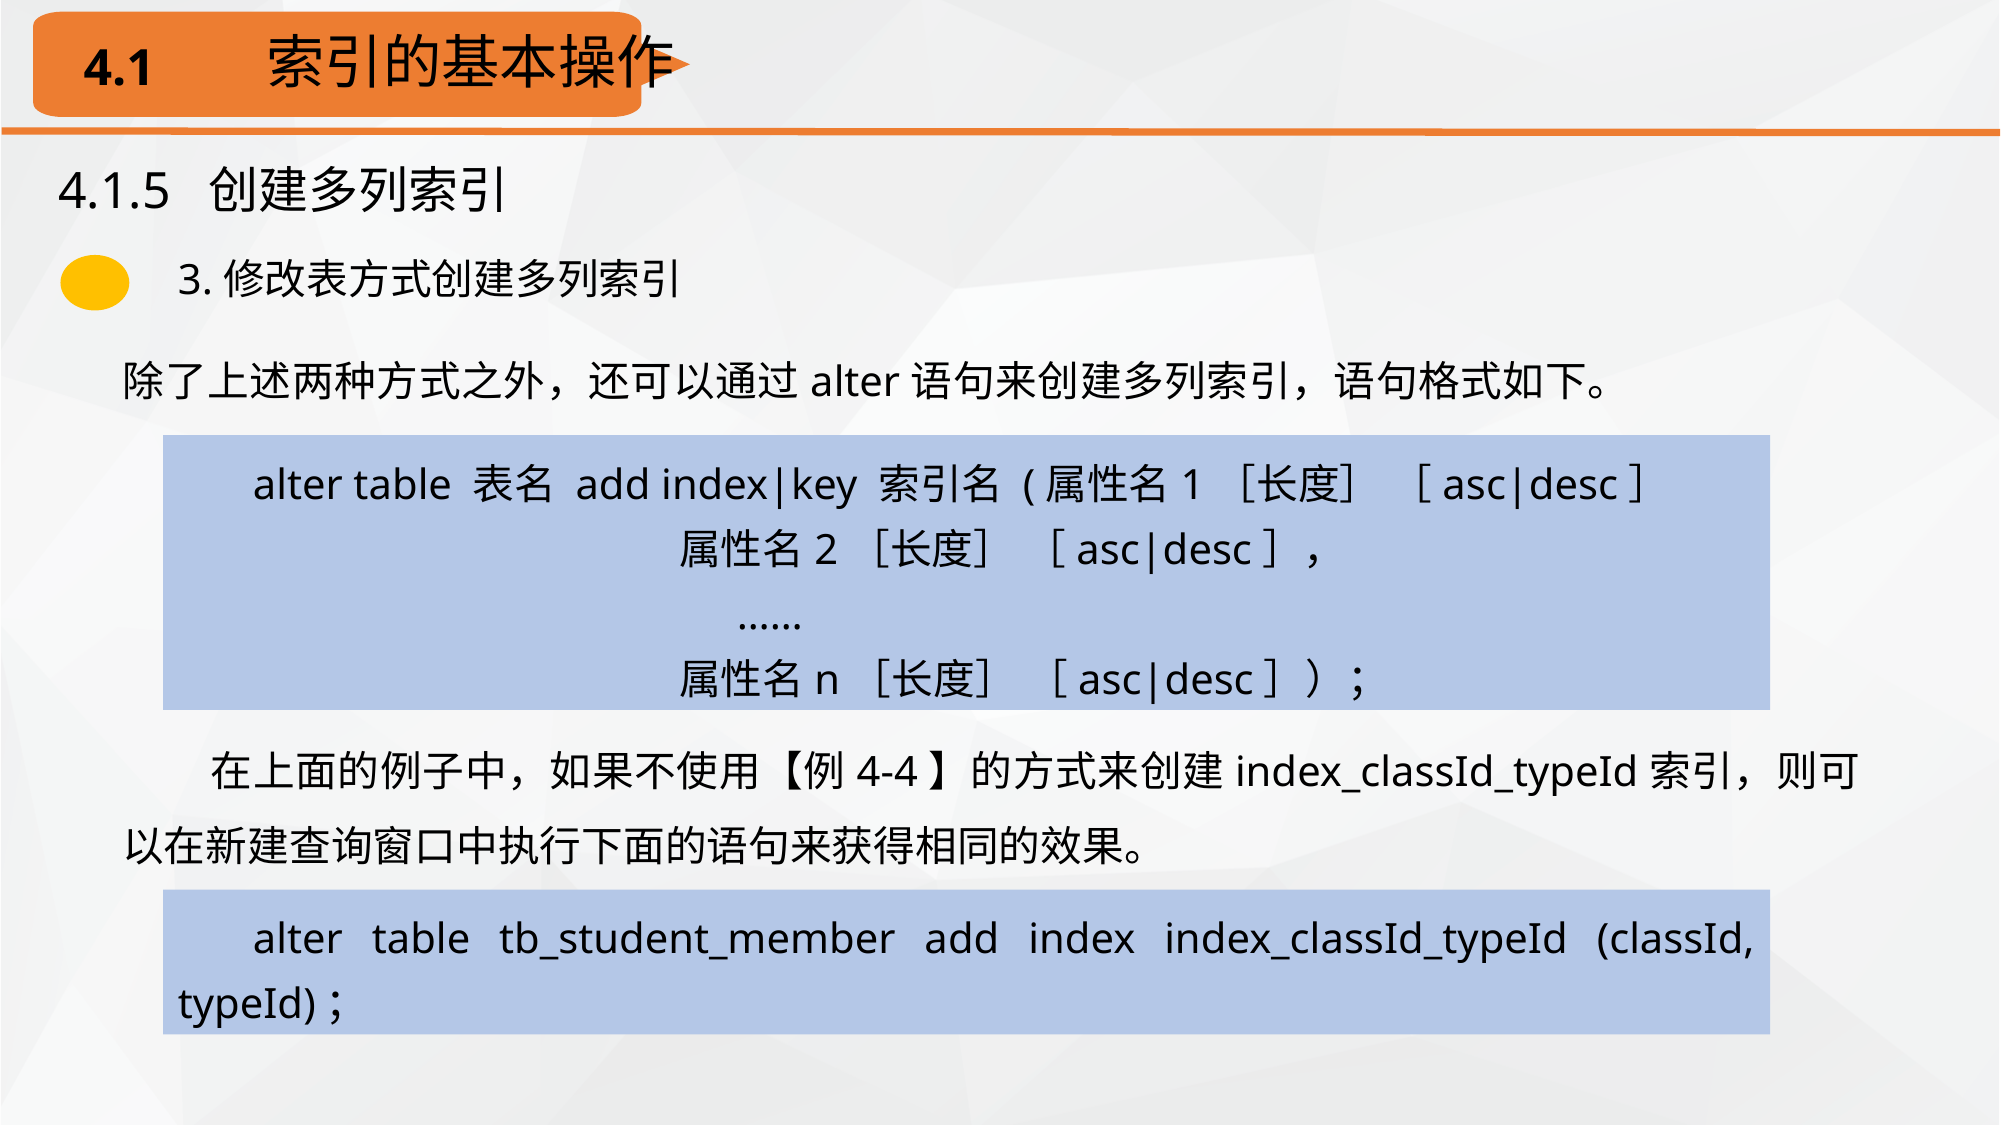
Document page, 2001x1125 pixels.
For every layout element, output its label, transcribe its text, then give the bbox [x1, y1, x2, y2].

text_box 4.2 [0, 0, 2000, 1125]
text_box 4.1 [68, 28, 211, 103]
text_box 4.1.5 创建多列索引 [43, 151, 781, 227]
text_box alter table 表名 add index|key 索引名 (属性名1［长度］ ［asc|desc］ 属性名2［长度］ ［asc|desc］， …… 属性名n［长度］ ［asc|desc］）； [163, 435, 1771, 710]
text_box 在上面的例子中，如果不使用【例4-4】的方式来创建index_classId_typeId索引，则可以在新建查询窗口中执行下面的语句来获得相同的效果。 [107, 712, 1876, 878]
text_box 3.修改表方式创建多列索引 [163, 245, 848, 310]
text_box [59, 253, 131, 312]
text_box 索引的基本操作 [252, 18, 990, 103]
text_box alter table tb_student_member add index index_classId_typeId (classId, typeId)； [163, 889, 1771, 1035]
text_box 除了上述两种方式之外，还可以通过alter语句来创建多列索引，语句格式如下。 [19, 322, 1603, 413]
